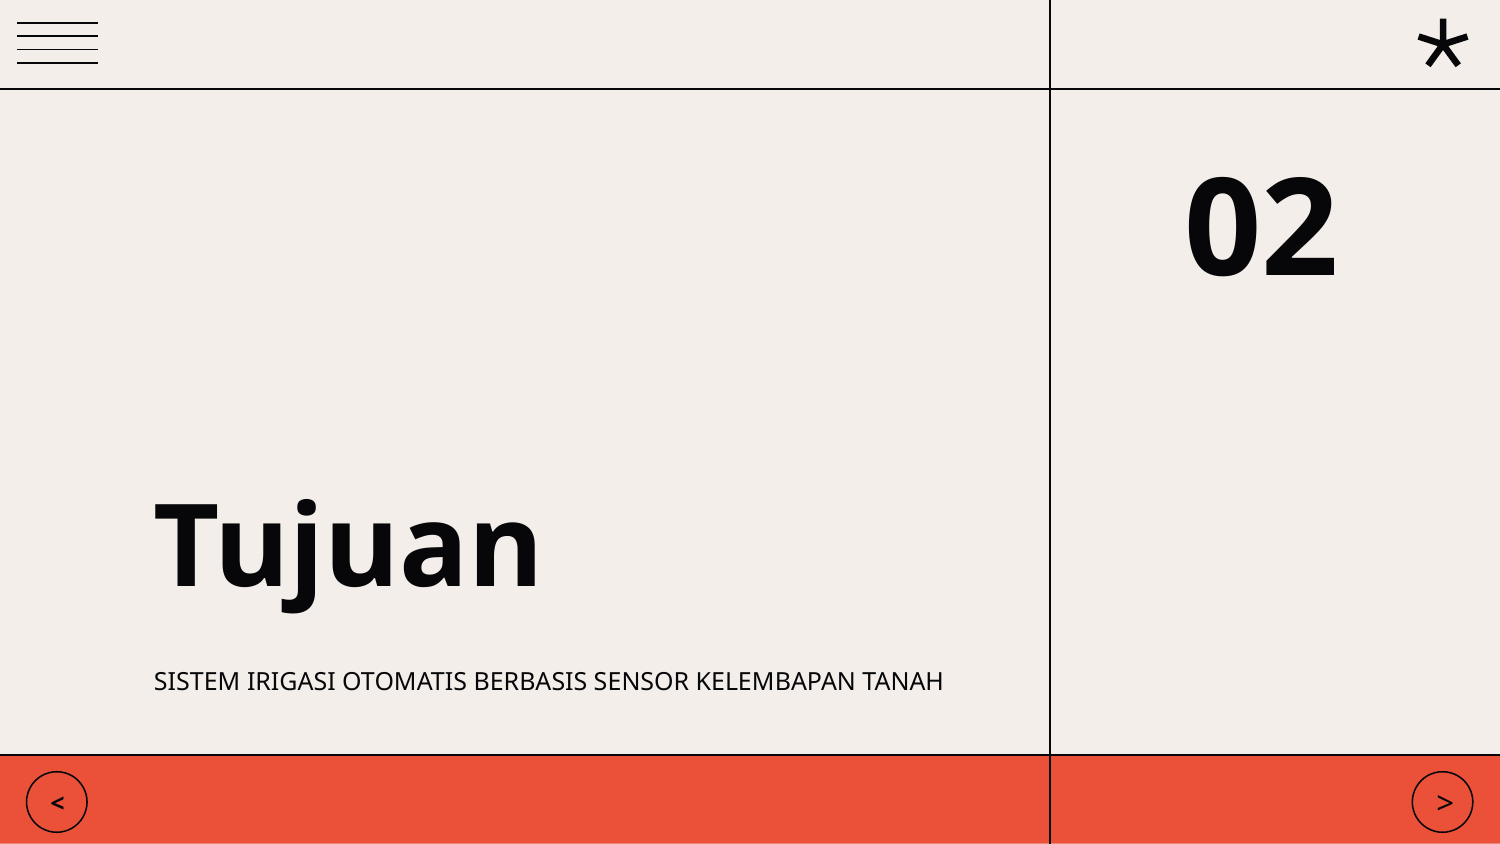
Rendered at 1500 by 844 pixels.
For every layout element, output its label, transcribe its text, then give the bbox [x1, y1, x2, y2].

subtitle SISTEM IRIGASI OTOMATIS BERBASIS SENSOR KELEMBAPAN TANAH [138, 641, 971, 716]
text_box < [26, 771, 88, 833]
text_box > [1412, 771, 1473, 833]
title 02 [1141, 137, 1383, 305]
title Tujuan [138, 313, 971, 625]
